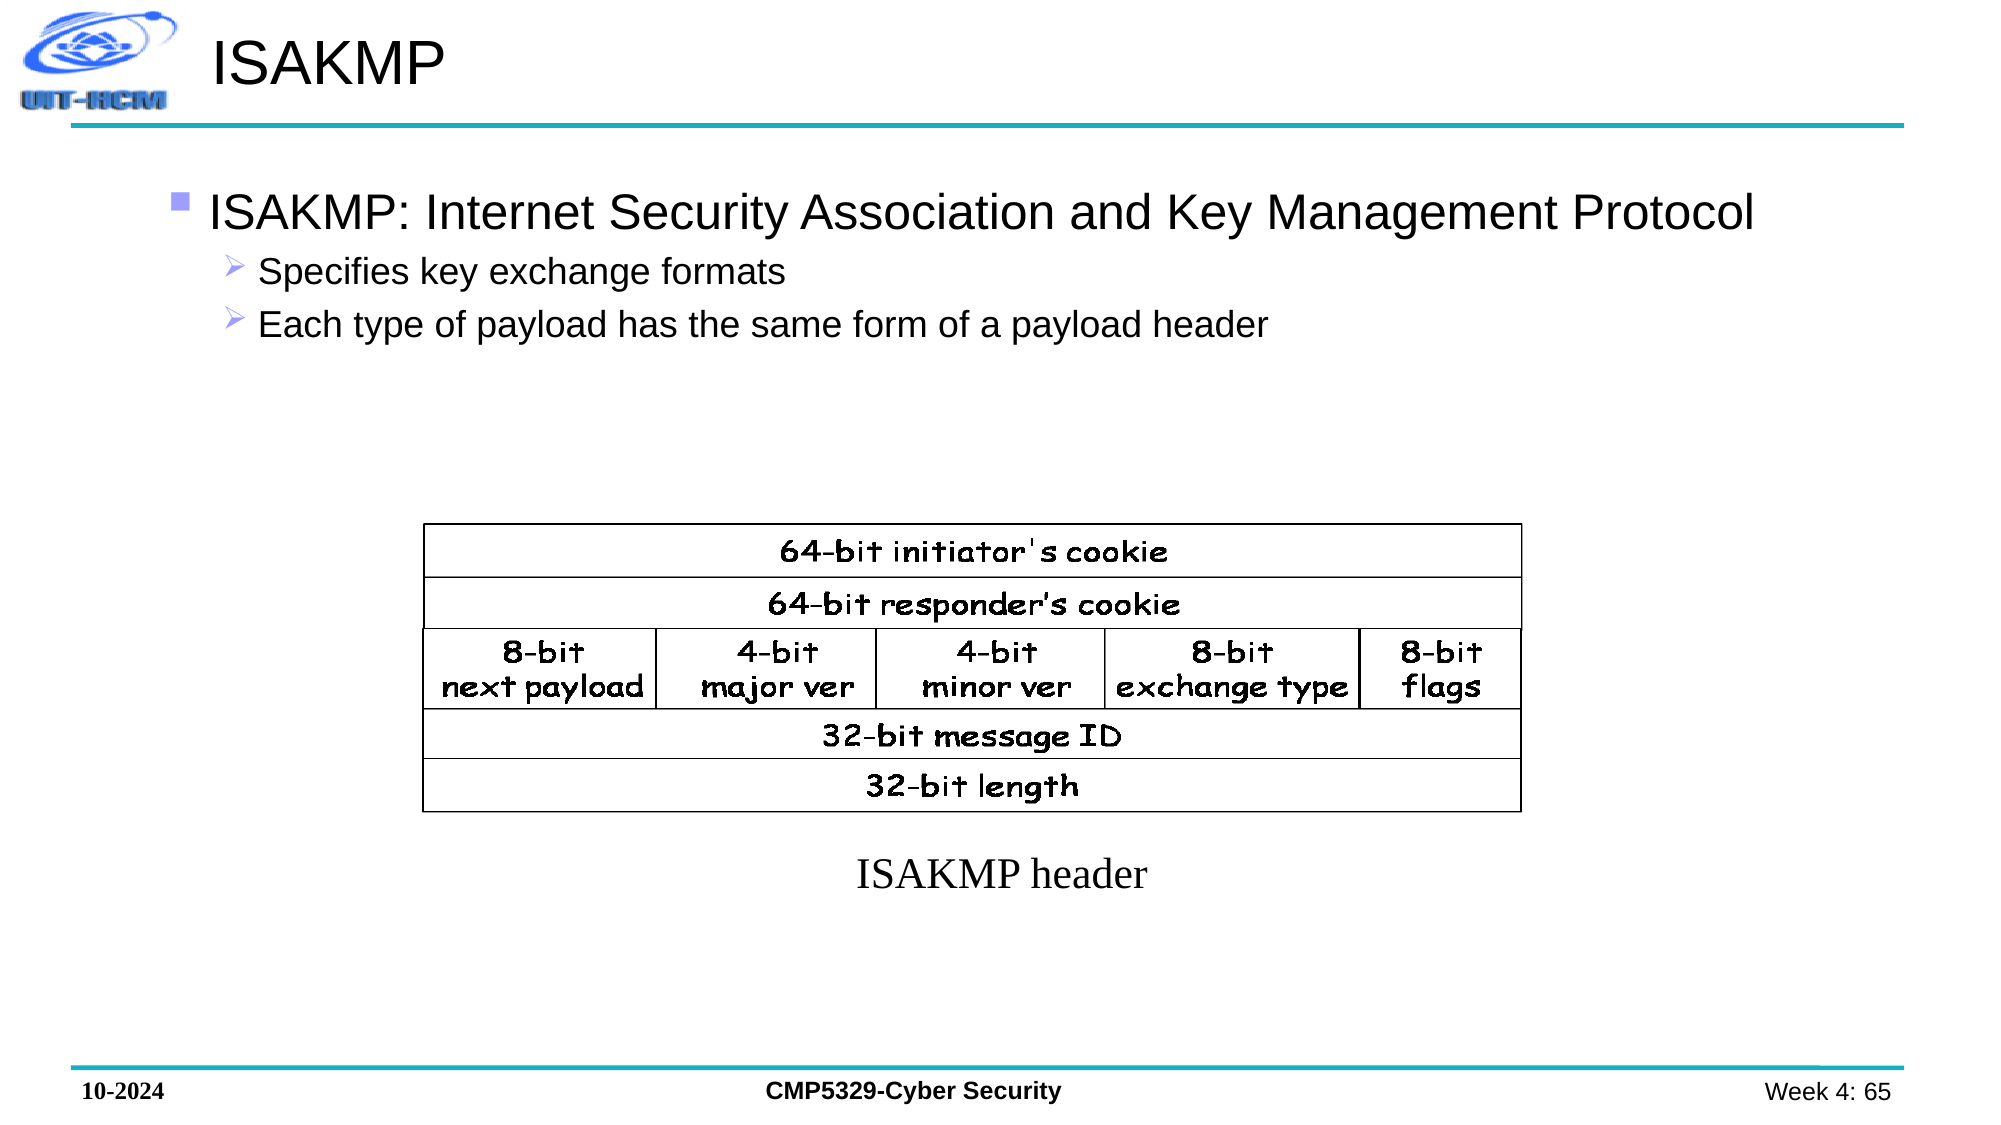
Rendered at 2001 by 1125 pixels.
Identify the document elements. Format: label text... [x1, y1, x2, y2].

title ISAKMP [196, 0, 1674, 126]
text_box ISAKMP header [841, 837, 1206, 894]
picture [1, 0, 196, 120]
list ISAKMP: Internet Security Association and Key Management Protocol Specifies key exchange formats Each type of payload has the same form of a payload header [151, 172, 1849, 364]
picture [418, 521, 1523, 813]
